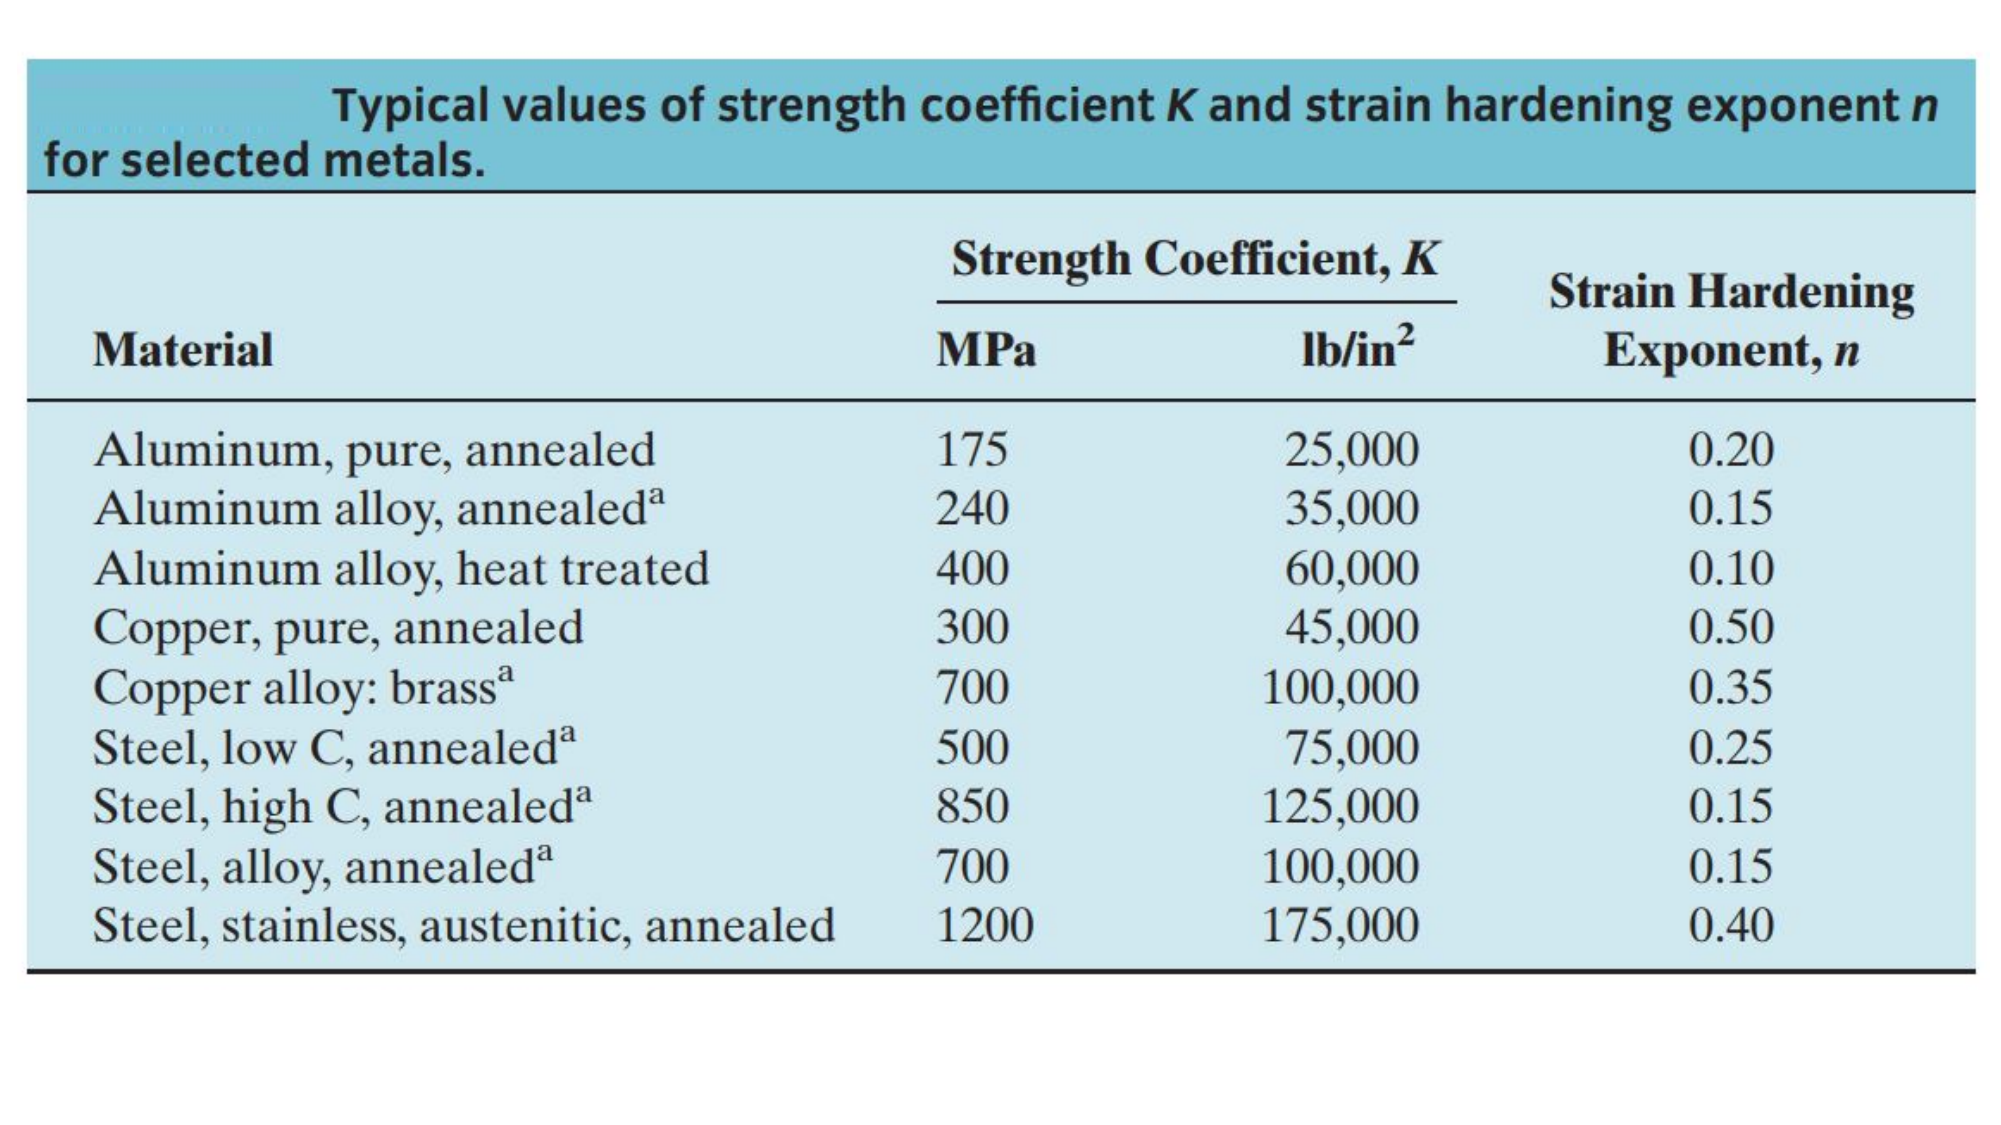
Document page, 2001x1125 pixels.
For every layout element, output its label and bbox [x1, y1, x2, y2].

picture [17, 37, 1990, 990]
